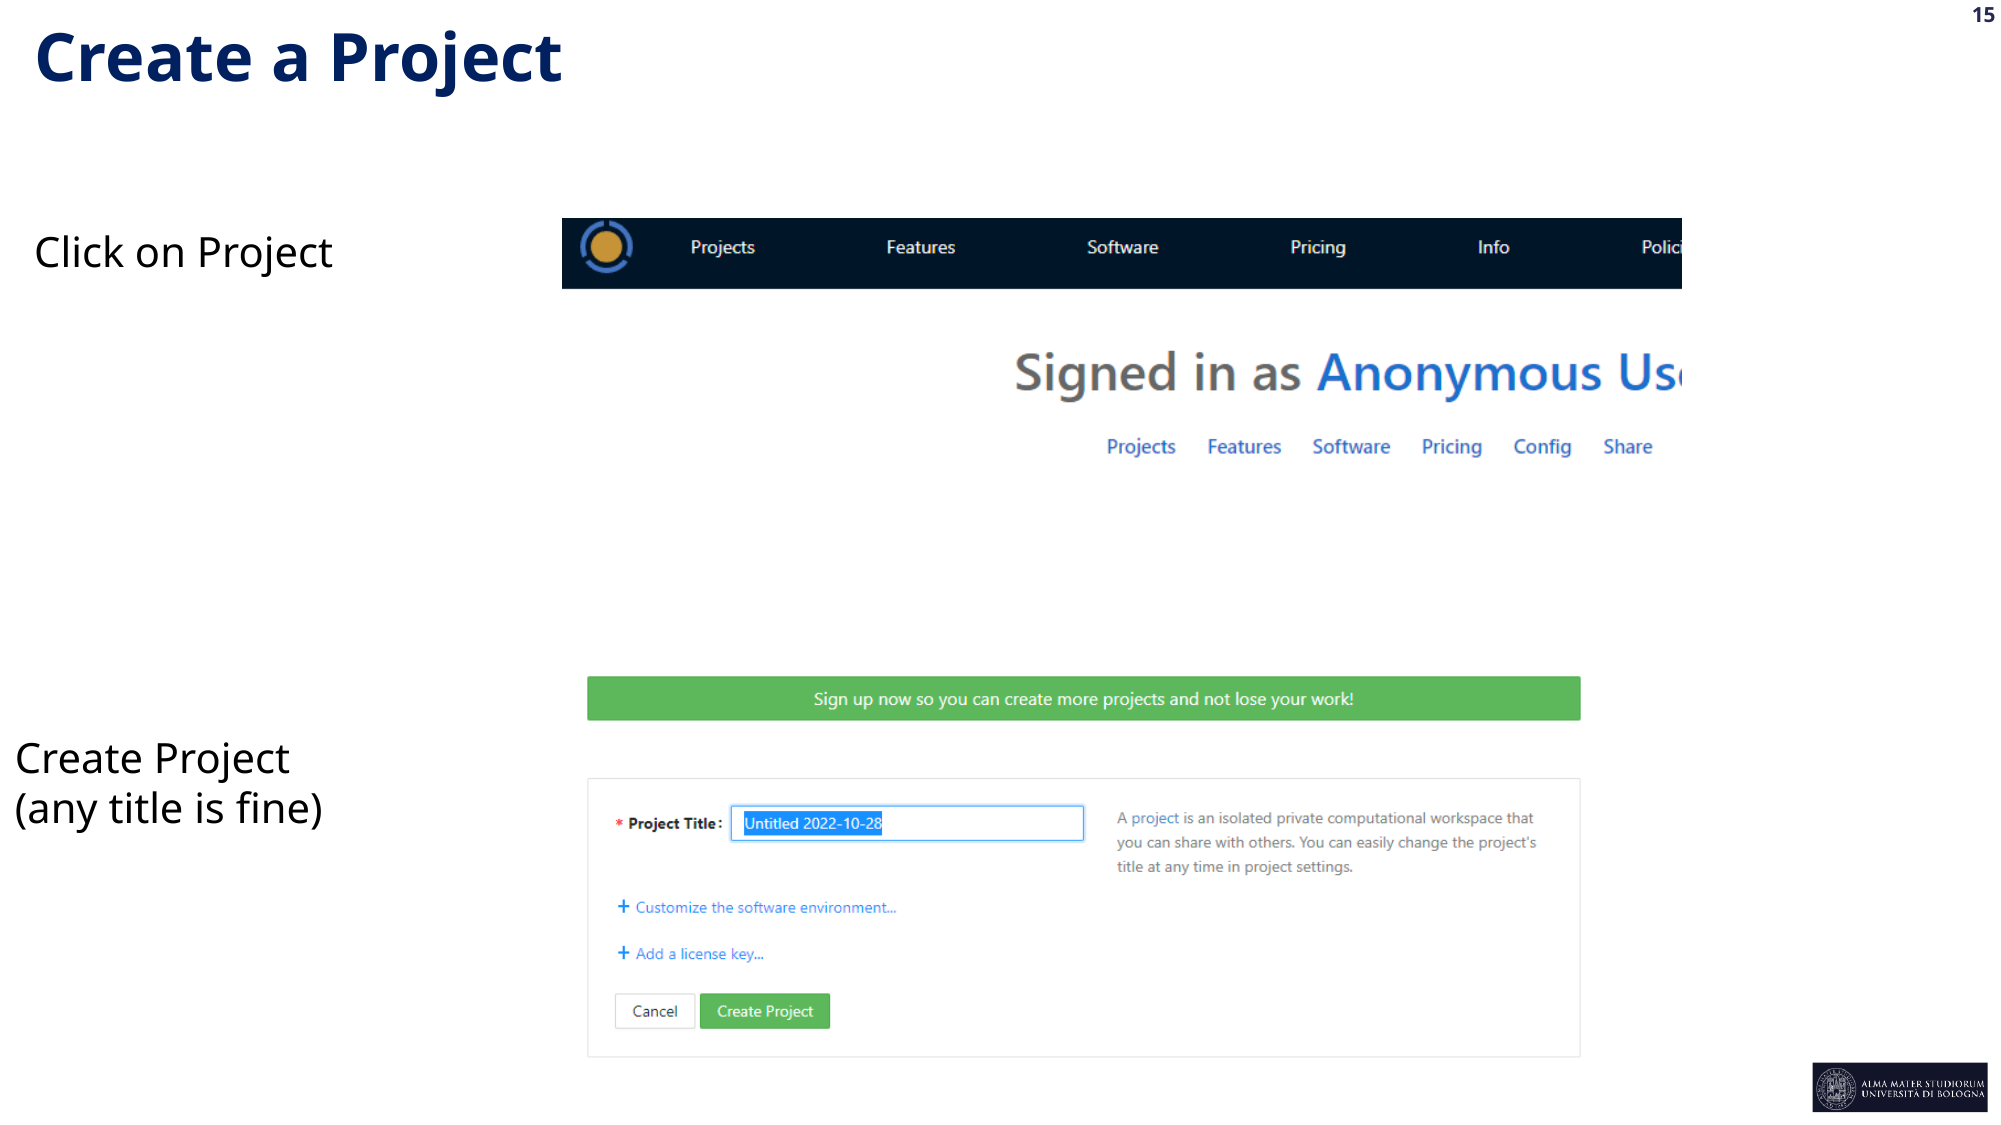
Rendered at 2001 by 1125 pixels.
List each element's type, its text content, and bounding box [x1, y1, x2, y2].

picture [562, 662, 1637, 1094]
list Create a Project [19, 7, 1930, 102]
text_box Create Project (any title is fine) [0, 724, 481, 840]
text_box Click on Project [19, 218, 500, 283]
picture [1812, 1062, 1988, 1113]
picture [562, 217, 1682, 563]
